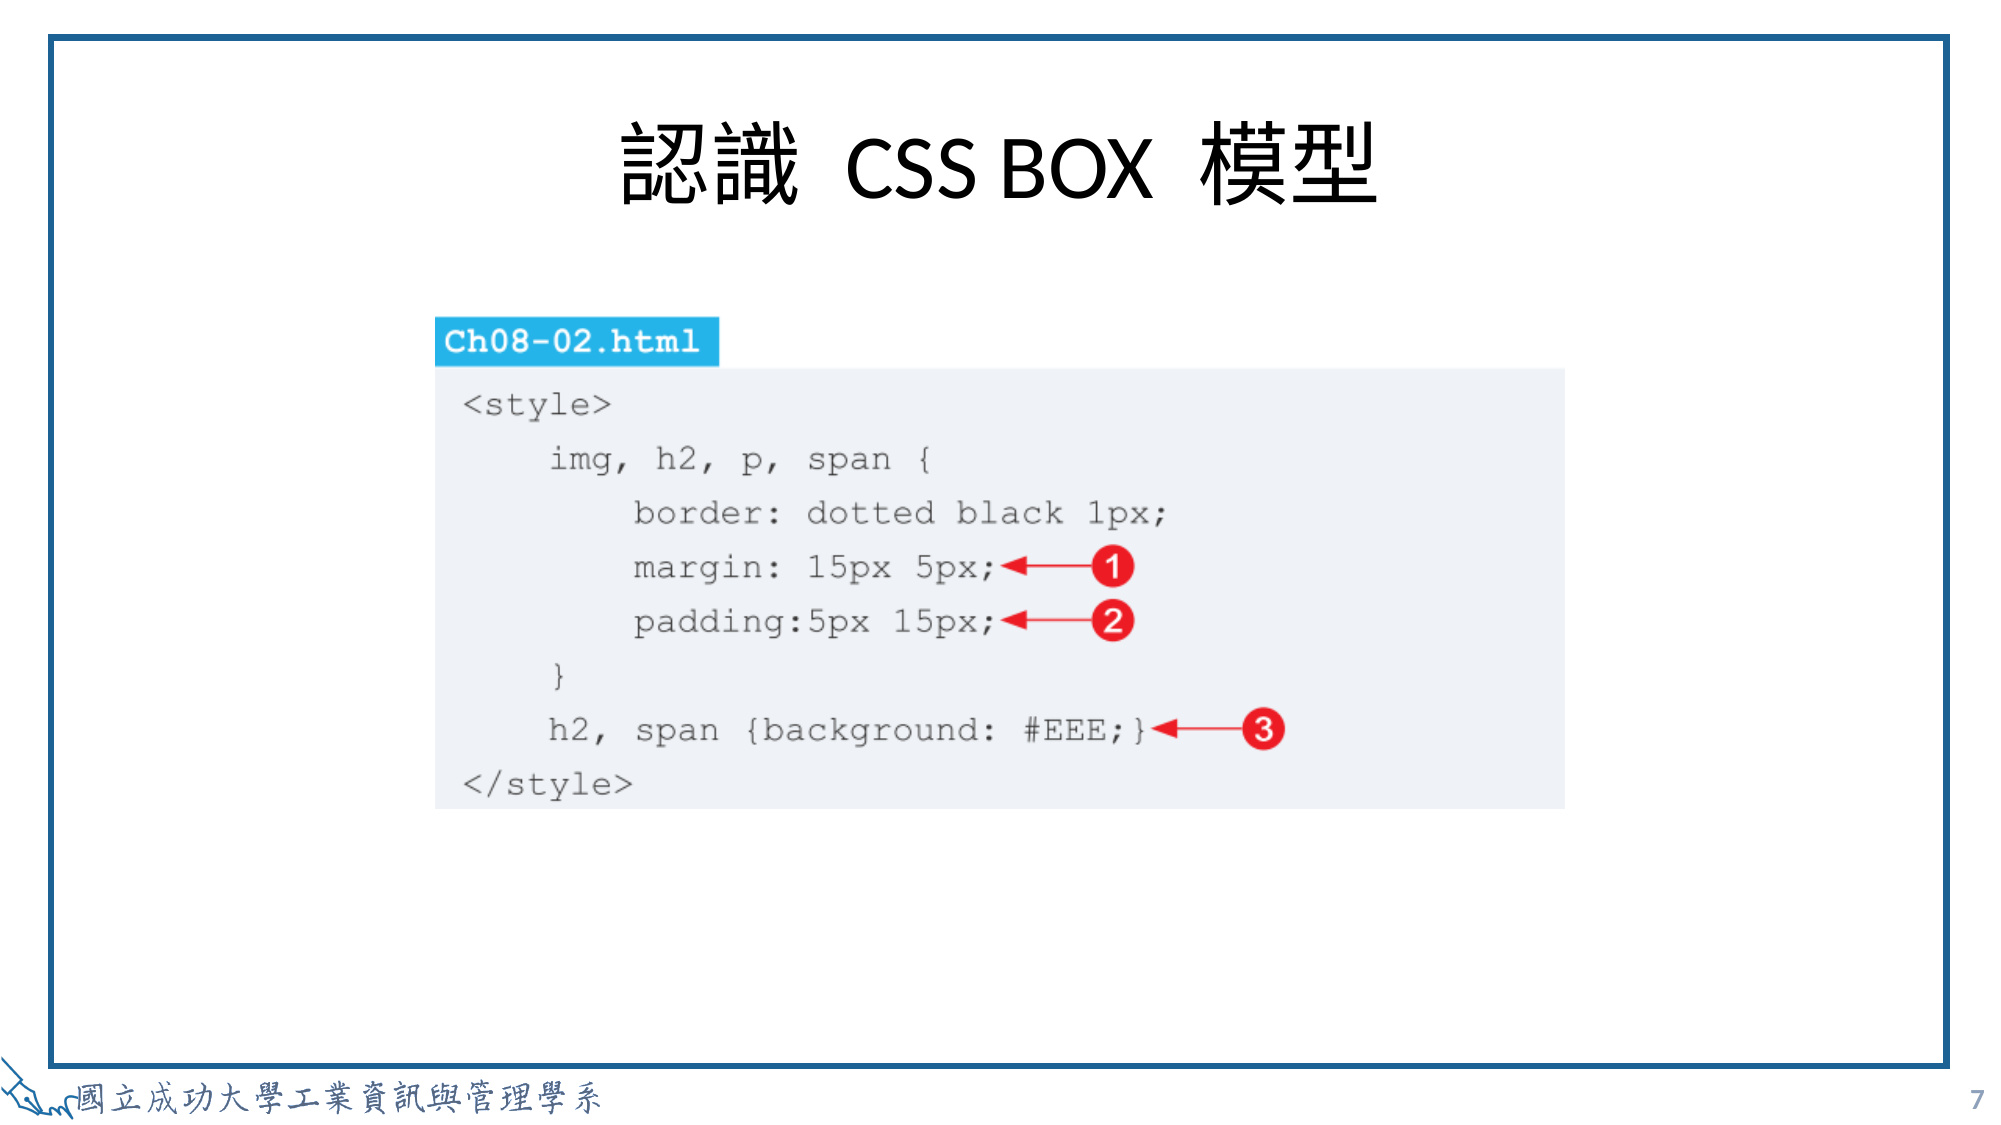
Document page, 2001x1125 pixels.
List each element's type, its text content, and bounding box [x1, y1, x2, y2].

picture [0, 1049, 80, 1125]
slide_number 7 [1550, 1067, 2000, 1125]
title 認識 CSS BOX 模型 [137, 59, 1863, 278]
picture [435, 316, 1565, 809]
